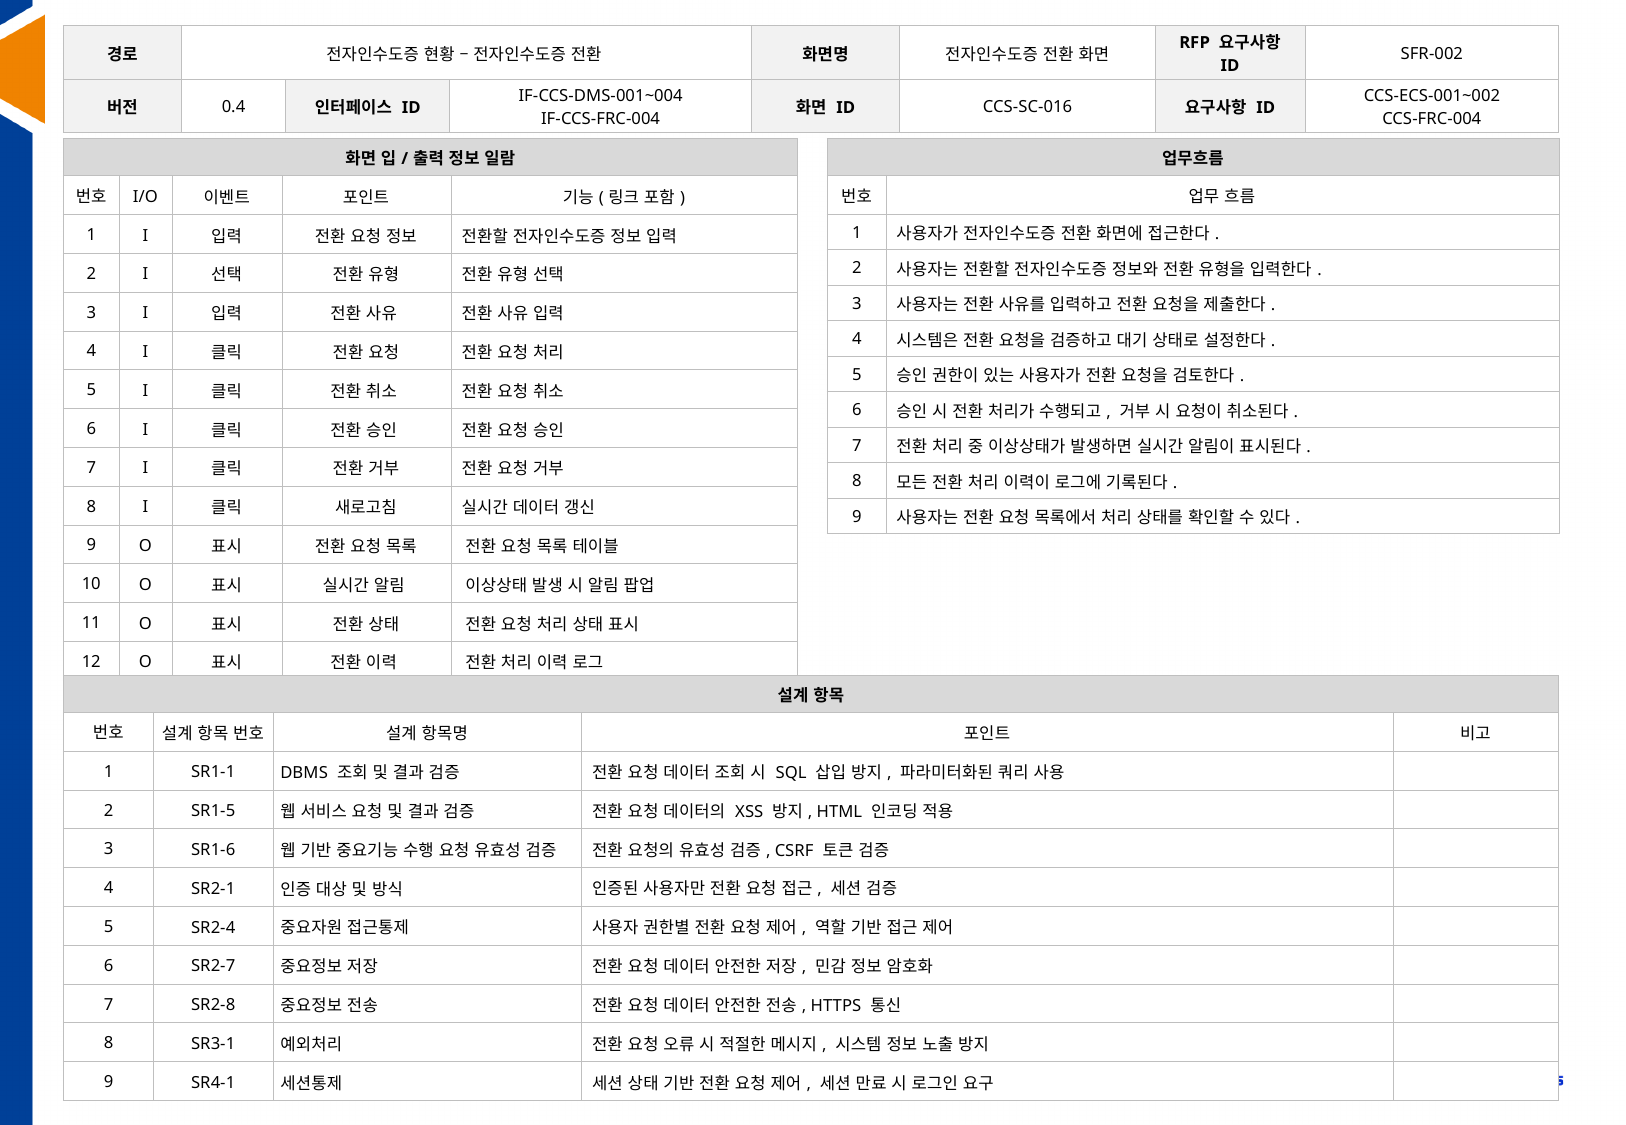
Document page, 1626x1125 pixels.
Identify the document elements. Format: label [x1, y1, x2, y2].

table_cell [274, 1062, 581, 1100]
table_header [900, 26, 1155, 79]
table_cell [887, 463, 1559, 498]
table_cell [64, 215, 119, 253]
table_cell [173, 215, 282, 253]
table_cell [828, 250, 886, 285]
table_header [752, 26, 899, 79]
table_cell [828, 176, 886, 214]
table_cell [450, 80, 751, 132]
table_cell [828, 499, 886, 533]
table_cell [452, 409, 797, 447]
table_cell [1394, 1062, 1558, 1100]
table_cell [1306, 80, 1558, 132]
table_cell [283, 293, 451, 331]
table_cell [274, 946, 581, 984]
table_cell [120, 215, 172, 253]
table_cell [64, 448, 119, 486]
table_cell [452, 487, 797, 525]
table_cell [887, 392, 1559, 427]
table_cell [452, 293, 797, 331]
table_cell [274, 829, 581, 867]
table_cell [452, 603, 797, 641]
table_cell [1394, 946, 1558, 984]
table_cell [154, 829, 273, 867]
table_cell [582, 791, 1393, 828]
table_header [64, 676, 1558, 712]
table_cell [828, 392, 886, 427]
table_cell [274, 868, 581, 906]
table_cell [173, 526, 282, 563]
table_cell [828, 463, 886, 498]
table_cell [828, 321, 886, 356]
table_cell [173, 642, 282, 675]
table_cell [64, 409, 119, 447]
table_cell [828, 215, 886, 249]
table_cell [64, 564, 119, 602]
table_cell [64, 254, 119, 292]
table_cell [582, 829, 1393, 867]
table_cell [887, 286, 1559, 320]
table_cell [283, 409, 451, 447]
table_cell [452, 370, 797, 408]
table_cell [120, 176, 172, 214]
table_cell [64, 1062, 153, 1100]
table_cell [173, 370, 282, 408]
table_cell [582, 713, 1393, 751]
table_cell [154, 985, 273, 1022]
table_cell [173, 332, 282, 369]
table_cell [452, 332, 797, 369]
table_cell [1394, 713, 1558, 751]
picture [0, 0, 1626, 1125]
table_cell [274, 985, 581, 1022]
table_cell [274, 713, 581, 751]
table_cell [1156, 80, 1305, 132]
table_cell [64, 752, 153, 790]
table_cell [173, 564, 282, 602]
table_cell [64, 946, 153, 984]
table_cell [283, 332, 451, 369]
table_cell [154, 713, 273, 751]
table_cell [64, 985, 153, 1022]
table_cell [1394, 985, 1558, 1022]
table_cell [283, 603, 451, 641]
table_cell [452, 526, 797, 563]
table_cell [582, 1062, 1393, 1100]
table_cell [452, 176, 797, 214]
table_cell [173, 293, 282, 331]
table_cell [120, 564, 172, 602]
table_cell [173, 409, 282, 447]
table_cell [120, 642, 172, 675]
table_cell [1394, 868, 1558, 906]
table_cell [452, 564, 797, 602]
table_cell [154, 1023, 273, 1061]
table_cell [64, 642, 119, 675]
table_cell [286, 80, 449, 132]
table_cell [173, 176, 282, 214]
table_cell [173, 448, 282, 486]
table_cell [274, 907, 581, 945]
table_cell [64, 791, 153, 828]
table_cell [64, 332, 119, 369]
table_cell [283, 526, 451, 563]
table_cell [154, 946, 273, 984]
table_cell [828, 286, 886, 320]
table_cell [64, 907, 153, 945]
table_cell [887, 321, 1559, 356]
table_cell [828, 357, 886, 391]
table_cell [173, 603, 282, 641]
table_cell [900, 80, 1155, 132]
table_cell [120, 293, 172, 331]
table_cell [154, 1062, 273, 1100]
table_cell [120, 332, 172, 369]
table_cell [173, 487, 282, 525]
table_cell [582, 985, 1393, 1022]
table_cell [120, 487, 172, 525]
table_header [64, 139, 797, 175]
table_header [182, 26, 751, 79]
table_cell [64, 370, 119, 408]
table_cell [887, 357, 1559, 391]
table_cell [64, 603, 119, 641]
table_cell [120, 526, 172, 563]
table_cell [887, 215, 1559, 249]
table_cell [1394, 829, 1558, 867]
table_cell [64, 829, 153, 867]
table_cell [1394, 791, 1558, 828]
table_cell [283, 215, 451, 253]
table_cell [120, 254, 172, 292]
table_header [1306, 26, 1558, 79]
table_cell [1394, 1023, 1558, 1061]
table_cell [452, 642, 797, 675]
table_header [64, 26, 181, 79]
table_cell [452, 448, 797, 486]
table_cell [120, 370, 172, 408]
table_cell [582, 752, 1393, 790]
table_cell [274, 791, 581, 828]
table_cell [752, 80, 899, 132]
table_cell [582, 907, 1393, 945]
table_header [828, 139, 1559, 175]
table_cell [274, 752, 581, 790]
table_cell [283, 564, 451, 602]
table_cell [582, 1023, 1393, 1061]
table_cell [120, 603, 172, 641]
table_cell [154, 907, 273, 945]
table_cell [1394, 907, 1558, 945]
table_cell [64, 80, 181, 132]
table_cell [154, 752, 273, 790]
table_cell [182, 80, 285, 132]
table_header [1156, 26, 1305, 79]
table_cell [283, 448, 451, 486]
table_cell [64, 713, 153, 751]
table_cell [452, 215, 797, 253]
table_cell [173, 254, 282, 292]
table_cell [887, 499, 1559, 533]
table_cell [283, 370, 451, 408]
table_cell [120, 409, 172, 447]
table_cell [64, 293, 119, 331]
table_cell [887, 250, 1559, 285]
table_cell [120, 448, 172, 486]
table_cell [887, 176, 1559, 214]
table_cell [1394, 752, 1558, 790]
table_cell [828, 428, 886, 462]
table_cell [283, 254, 451, 292]
table_cell [283, 487, 451, 525]
table_cell [283, 642, 451, 675]
table_cell [154, 791, 273, 828]
table_cell [582, 946, 1393, 984]
table_cell [64, 868, 153, 906]
table_cell [582, 868, 1393, 906]
table_cell [64, 176, 119, 214]
table_cell [64, 1023, 153, 1061]
table_cell [887, 428, 1559, 462]
table_cell [283, 176, 451, 214]
table_cell [274, 1023, 581, 1061]
table_cell [64, 526, 119, 563]
table_cell [154, 868, 273, 906]
table_cell [452, 254, 797, 292]
table_cell [64, 487, 119, 525]
